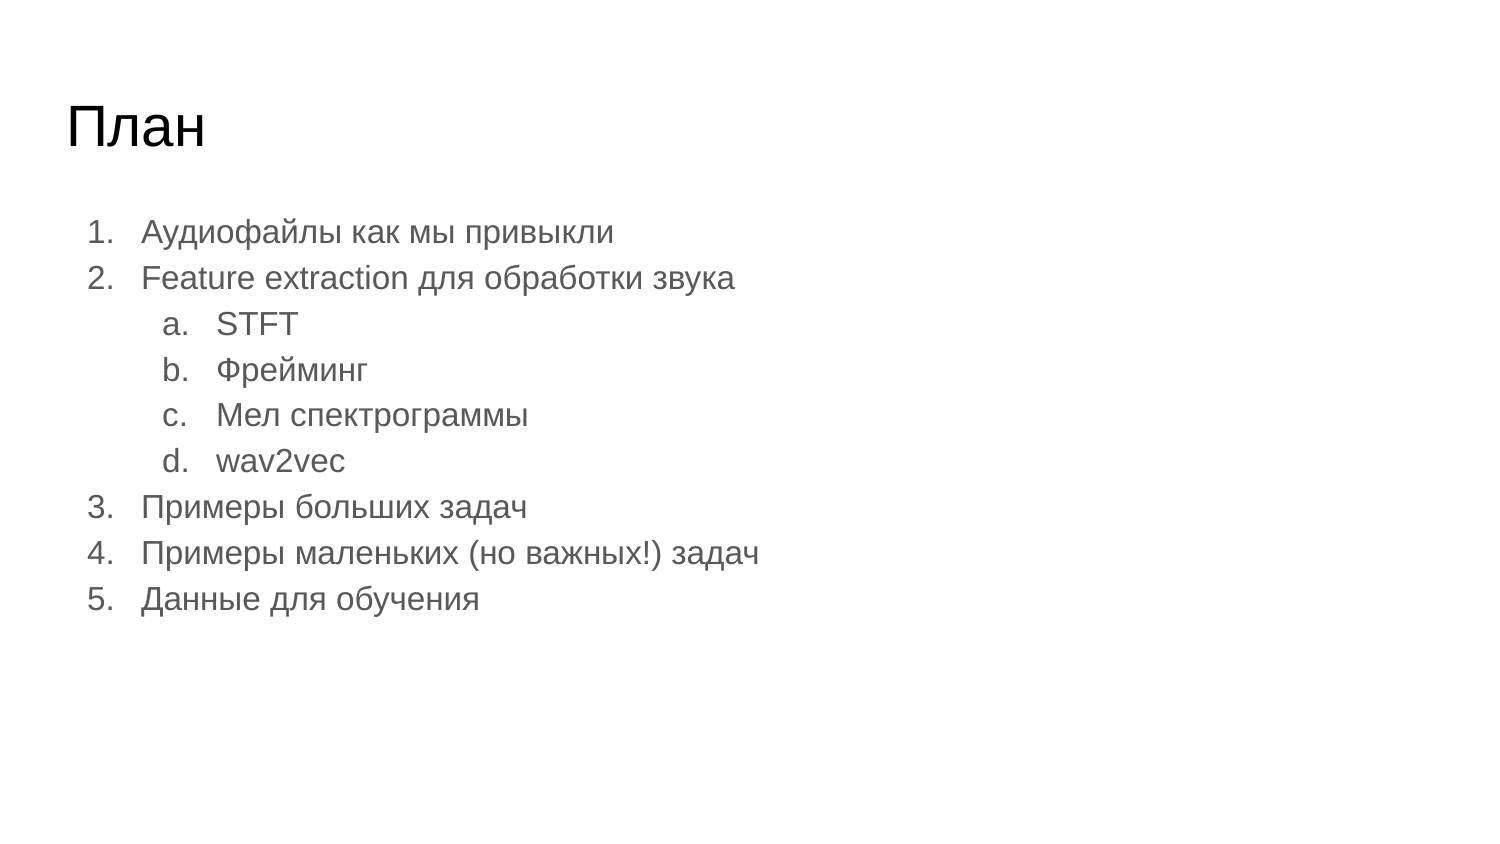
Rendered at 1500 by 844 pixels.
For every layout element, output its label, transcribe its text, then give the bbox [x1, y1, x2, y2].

title План [51, 72, 1449, 167]
list Аудиофайлы как мы привыкли Feature extraction для обработки звука STFT Фрейминг Мел спектрограммы wav2vec Примеры больших задач Примеры маленьких (но важных!) задач Данные для обучения [51, 189, 1449, 750]
